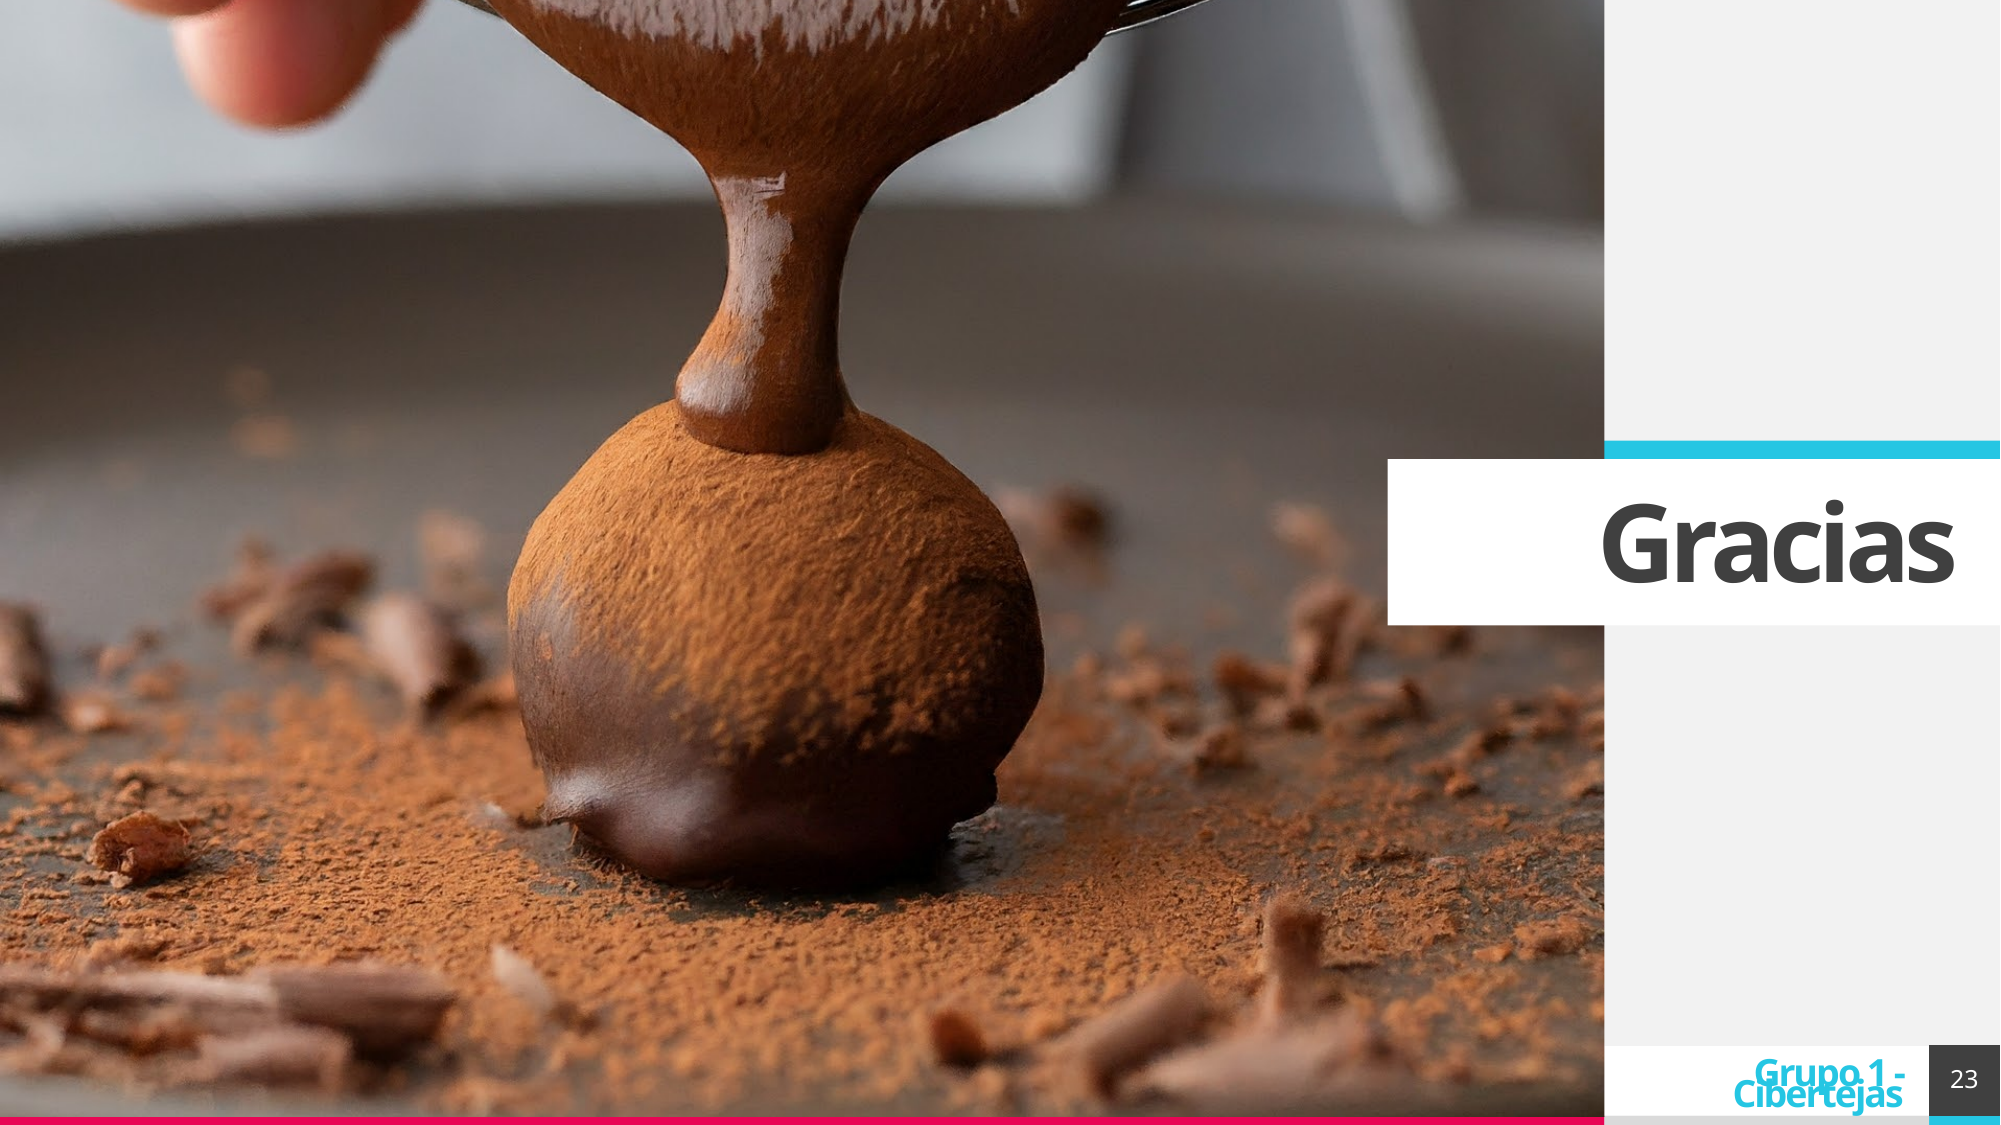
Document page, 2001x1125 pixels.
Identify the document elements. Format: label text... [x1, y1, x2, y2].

picture [0, 0, 1605, 1117]
title Gracias [1605, 459, 2000, 626]
slide_number 23 [1929, 1045, 2000, 1116]
